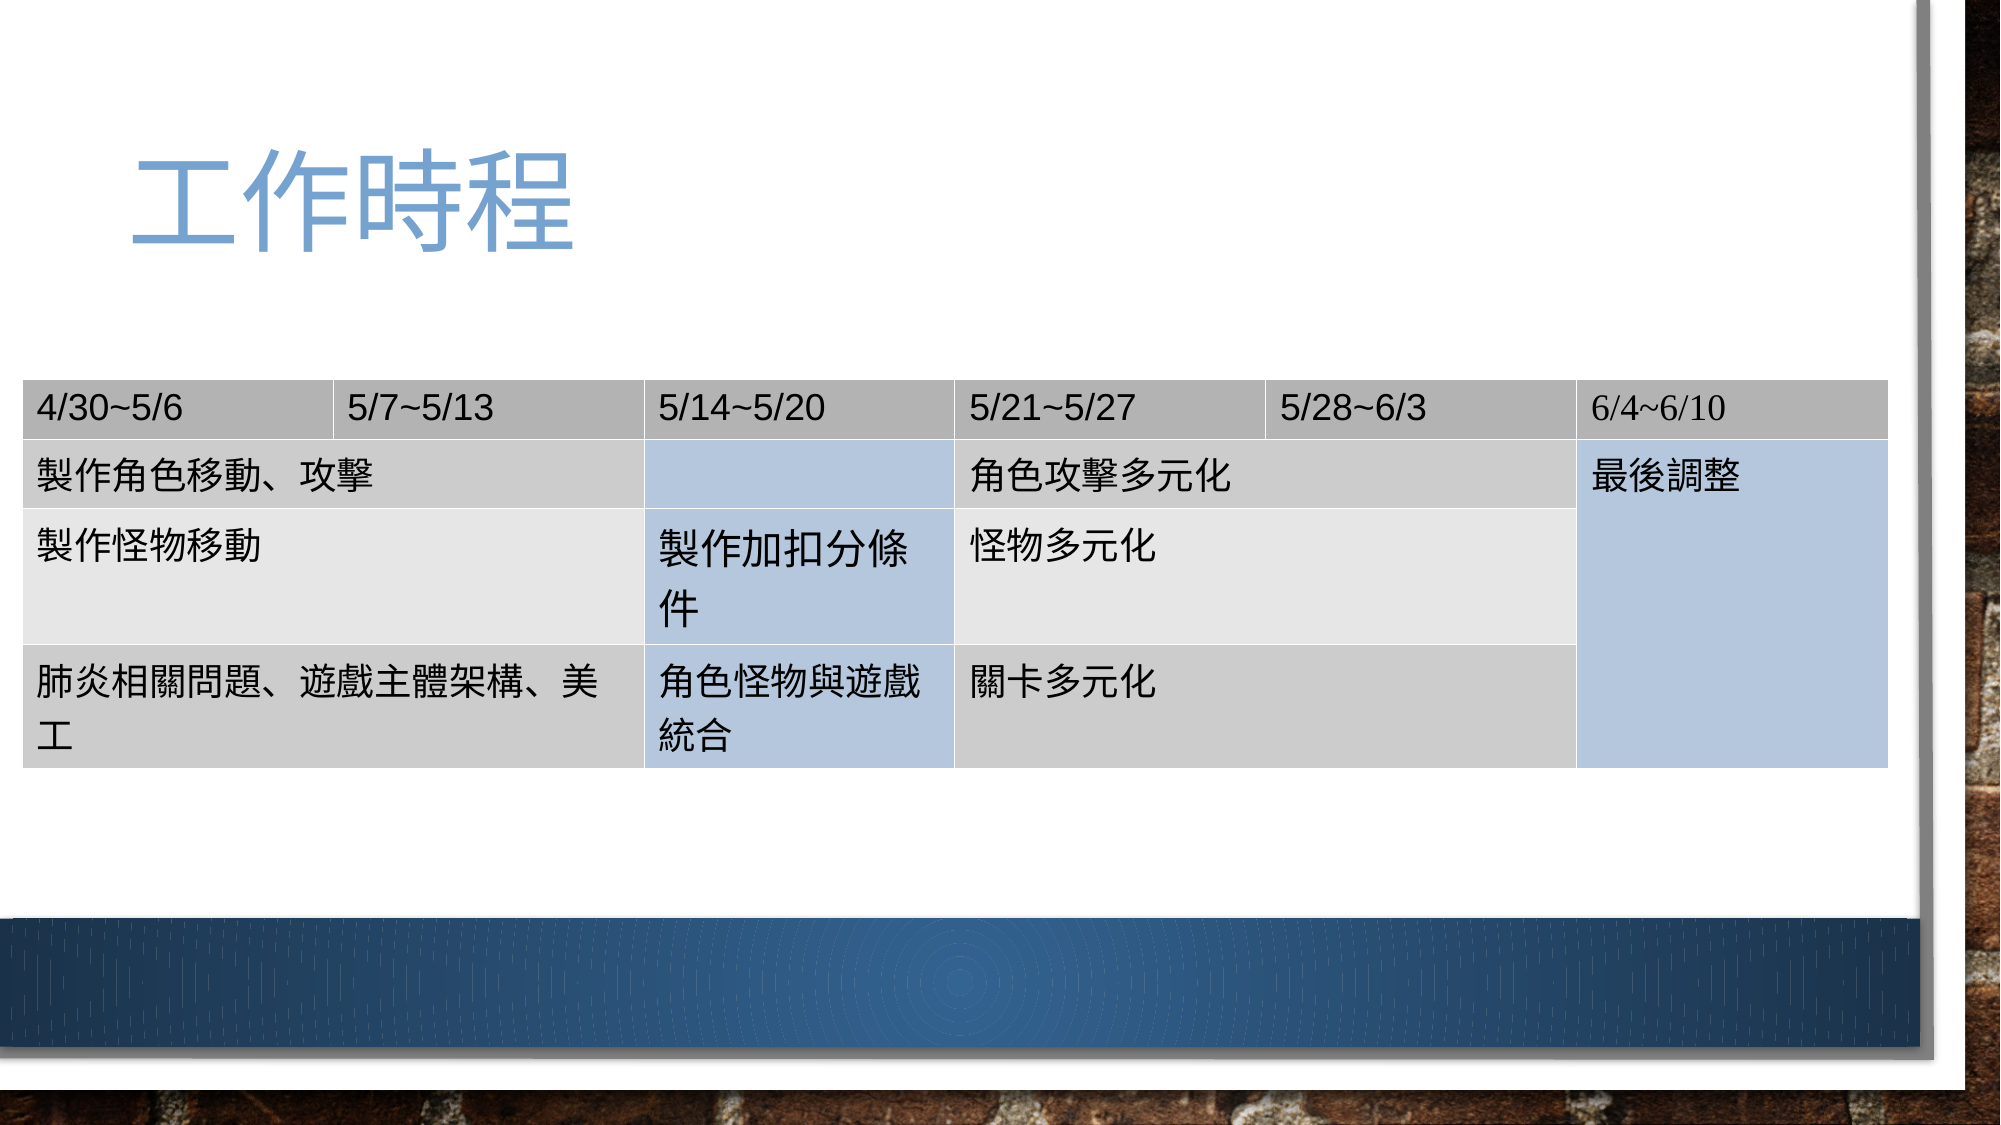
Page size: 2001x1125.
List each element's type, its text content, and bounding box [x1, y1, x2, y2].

table_header 5/28~6/3 [1266, 380, 1576, 439]
picture [0, 0, 1919, 918]
table_cell 怪物多元化 [955, 509, 1576, 644]
table_cell 角色攻擊多元化 [955, 440, 1576, 508]
table_cell 角色怪物與遊戲統合 [645, 645, 954, 768]
table_header 4/30~5/6 [23, 380, 333, 439]
table_cell 製作加扣分條件 [645, 509, 954, 644]
table_header 5/14~5/20 [645, 380, 954, 439]
table_cell 關卡多元化 [955, 645, 1576, 768]
picture [0, 0, 2001, 1125]
table_cell [645, 440, 954, 508]
table_cell 製作怪物移動 [23, 509, 644, 644]
table_cell 最後調整 [1577, 440, 1888, 768]
table_cell 肺炎相關問題、遊戲主體架構、美工 [23, 645, 644, 768]
table_header 5/7~5/13 [334, 380, 644, 439]
text_box 工作時程 [112, 112, 1818, 302]
table_header 6/4~6/10 [1577, 380, 1888, 439]
table_header 5/21~5/27 [955, 380, 1265, 439]
table_cell 製作角色移動、攻擊 [23, 440, 644, 508]
